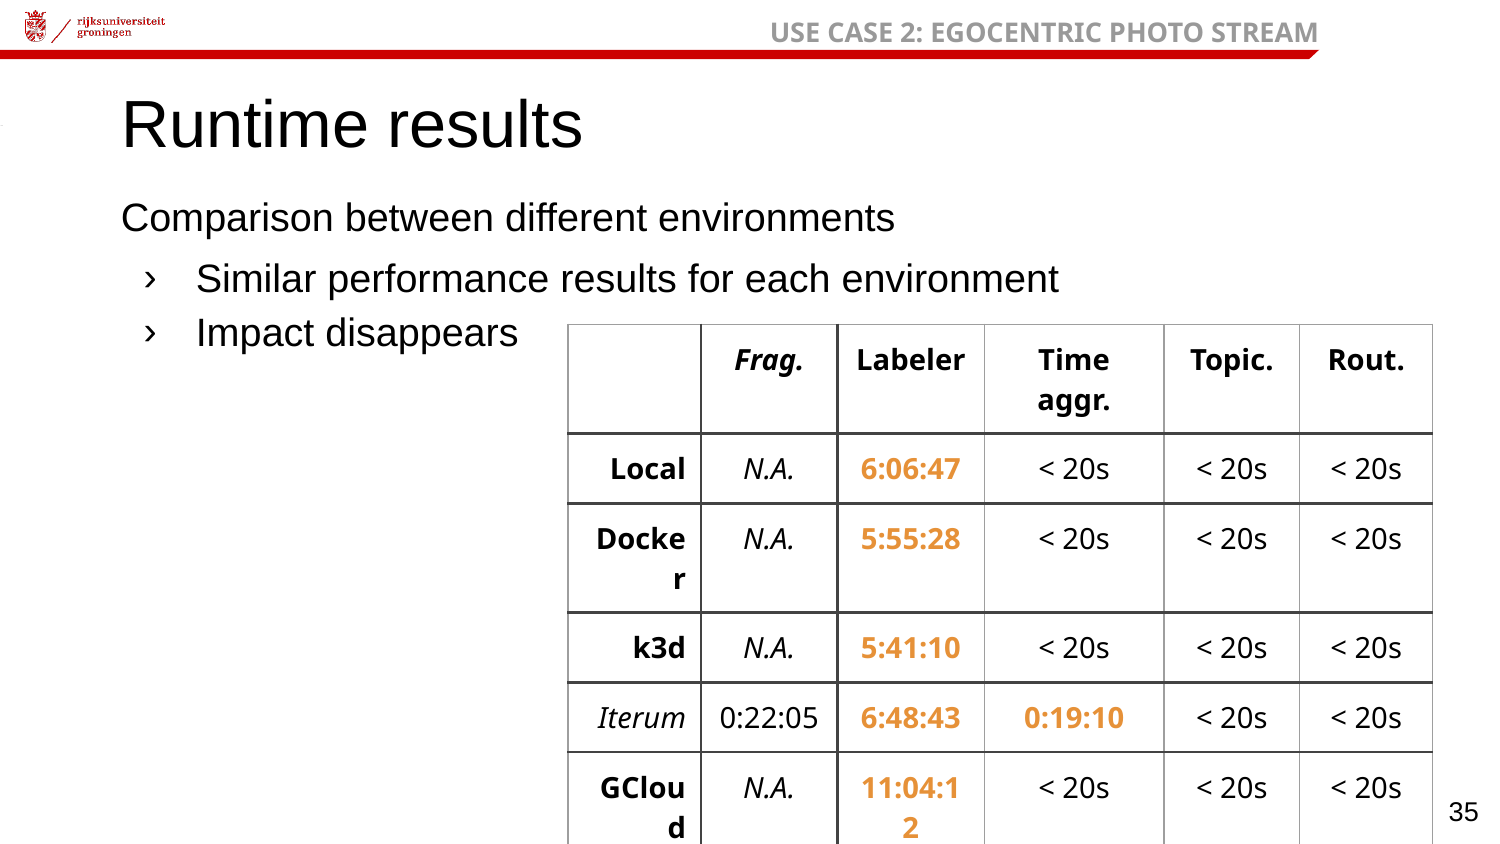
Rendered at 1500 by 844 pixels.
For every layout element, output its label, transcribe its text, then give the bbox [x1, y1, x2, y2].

table_cell 5:41:10 [839, 614, 984, 681]
text_box USE CASE 2: EGOCENTRIC PHOTO STREAM [741, 0, 1334, 50]
table_cell < 20s [1300, 753, 1432, 844]
table_header Frag. [702, 325, 836, 432]
table_cell < 20s [1300, 435, 1432, 502]
table_cell < 20s [985, 753, 1163, 844]
table_cell < 20s [1300, 505, 1432, 611]
table_cell < 20s [1165, 435, 1299, 502]
table_cell 5:55:28 [839, 505, 984, 611]
title Runtime results [0, 71, 1500, 170]
table_cell N.A. [702, 753, 836, 844]
table_cell N.A. [702, 614, 836, 681]
table_cell 6:06:47 [839, 435, 984, 502]
table_header Labeler [839, 325, 984, 432]
table_cell < 20s [985, 614, 1163, 681]
table_cell Docker [569, 505, 700, 611]
picture [25, 10, 165, 43]
table_cell < 20s [1165, 684, 1299, 751]
table_header Rout. [1300, 325, 1432, 432]
table_cell N.A. [702, 505, 836, 611]
table_cell N.A. [702, 435, 836, 502]
table_cell k3d [569, 614, 700, 681]
table_cell < 20s [1165, 753, 1299, 844]
table_header Topic. [1165, 325, 1299, 432]
slide_number ‹#› [1433, 779, 1494, 844]
table_header [569, 325, 700, 432]
table_header Time aggr. [985, 325, 1163, 432]
list Comparison between different environments Similar performance results for each environment Impact disappears [0, 179, 1500, 813]
table_cell 11:04:12 [839, 753, 984, 844]
table_cell Iterum [569, 684, 700, 751]
table_cell GCloud [569, 753, 700, 844]
table_cell 0:19:10 [985, 684, 1163, 751]
table_cell 6:48:43 [839, 684, 984, 751]
table_cell < 20s [1165, 614, 1299, 681]
table_cell < 20s [985, 505, 1163, 611]
table_cell < 20s [1165, 505, 1299, 611]
table_cell < 20s [1300, 684, 1432, 751]
table_cell < 20s [985, 435, 1163, 502]
table_cell 0:22:05 [702, 684, 836, 751]
table_cell Local [569, 435, 700, 502]
table_cell < 20s [1300, 614, 1432, 681]
